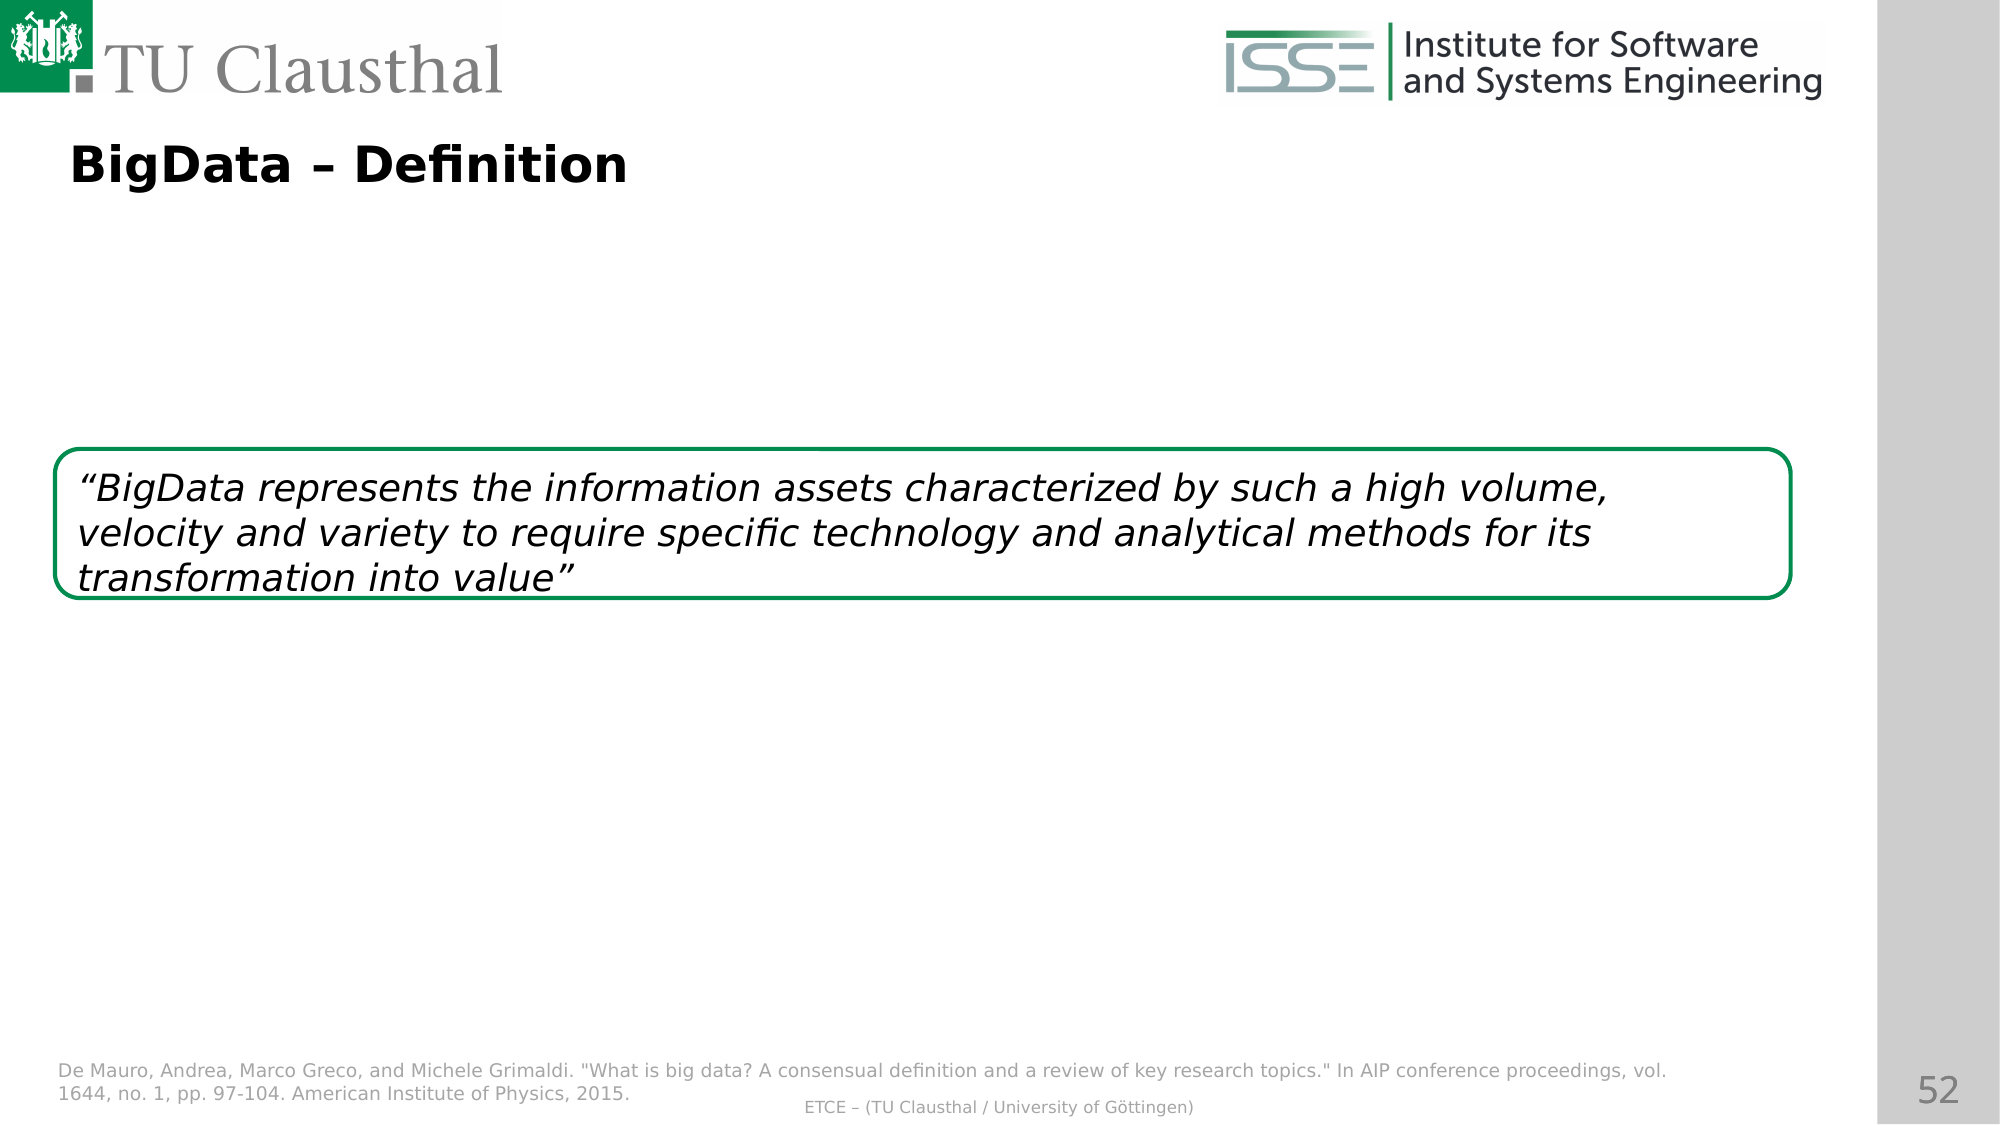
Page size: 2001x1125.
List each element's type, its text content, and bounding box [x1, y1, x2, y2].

picture [0, 0, 502, 93]
text_box BigData – Definition [54, 125, 1819, 208]
text_box “BigData represents the information assets characterized by such a high volume, velocity and variety to require specific technology and analytical methods for its transformation into value” [52, 446, 1793, 601]
picture [1218, 22, 1827, 107]
text_box De Mauro, Andrea, Marco Greco, and Michele Grimaldi. "What is big data? A consensual definition and a review of key research topics." In AIP conference proceedings, vol. 1644, no. 1, pp. 97-104. American Institute of Physics, 2015. [43, 1051, 1701, 1112]
